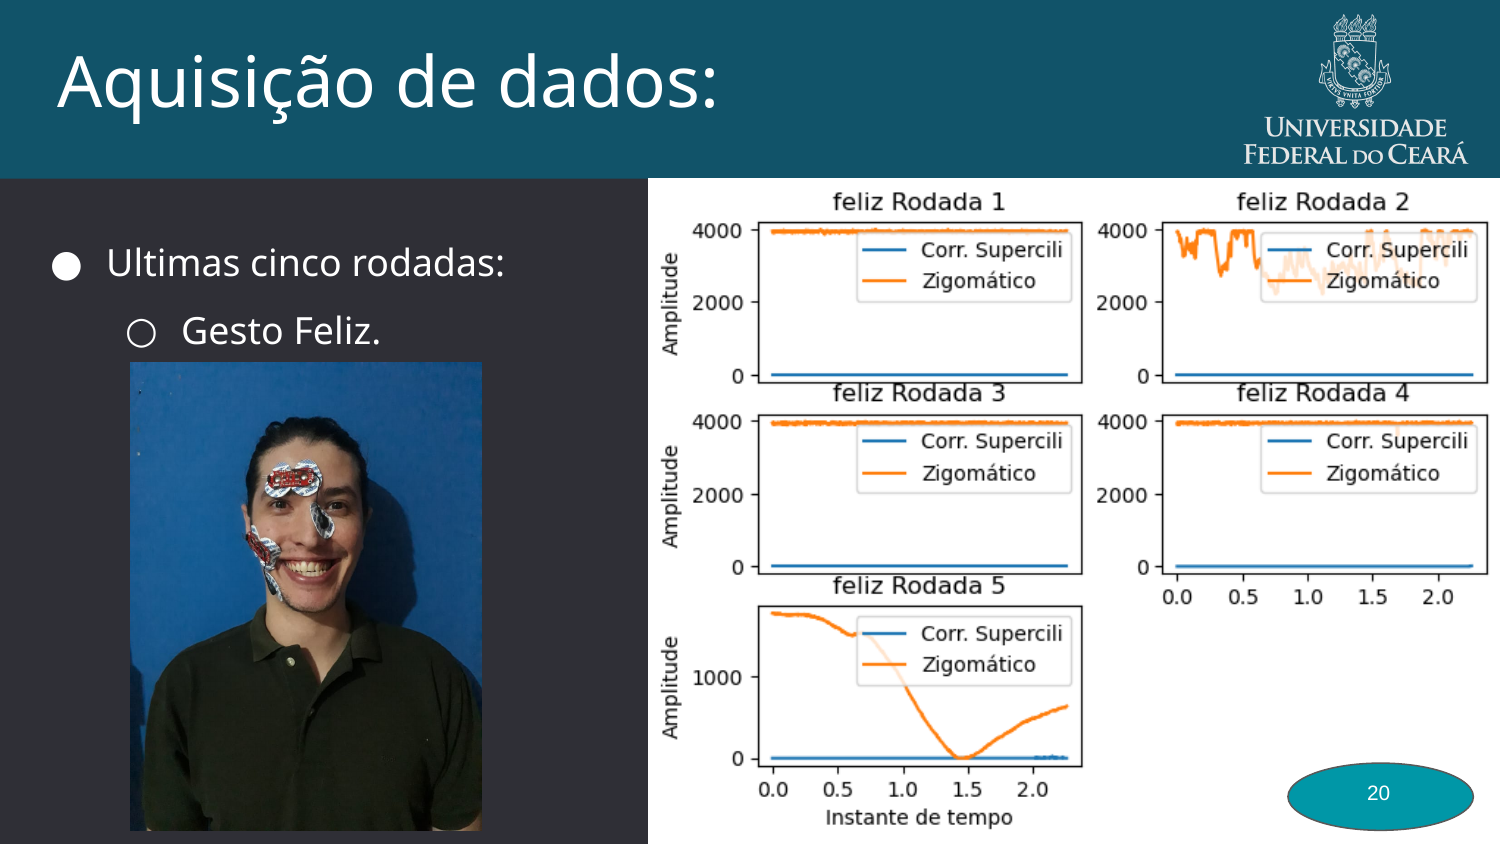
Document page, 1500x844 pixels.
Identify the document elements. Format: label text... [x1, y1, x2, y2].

picture [1236, 8, 1474, 171]
text_box Aquisição de dados: [42, 21, 845, 158]
picture [130, 361, 483, 831]
text_box [0, 0, 1500, 179]
title Ultimas cinco rodadas: Gesto Feliz. [16, 201, 643, 769]
picture [648, 178, 1500, 844]
